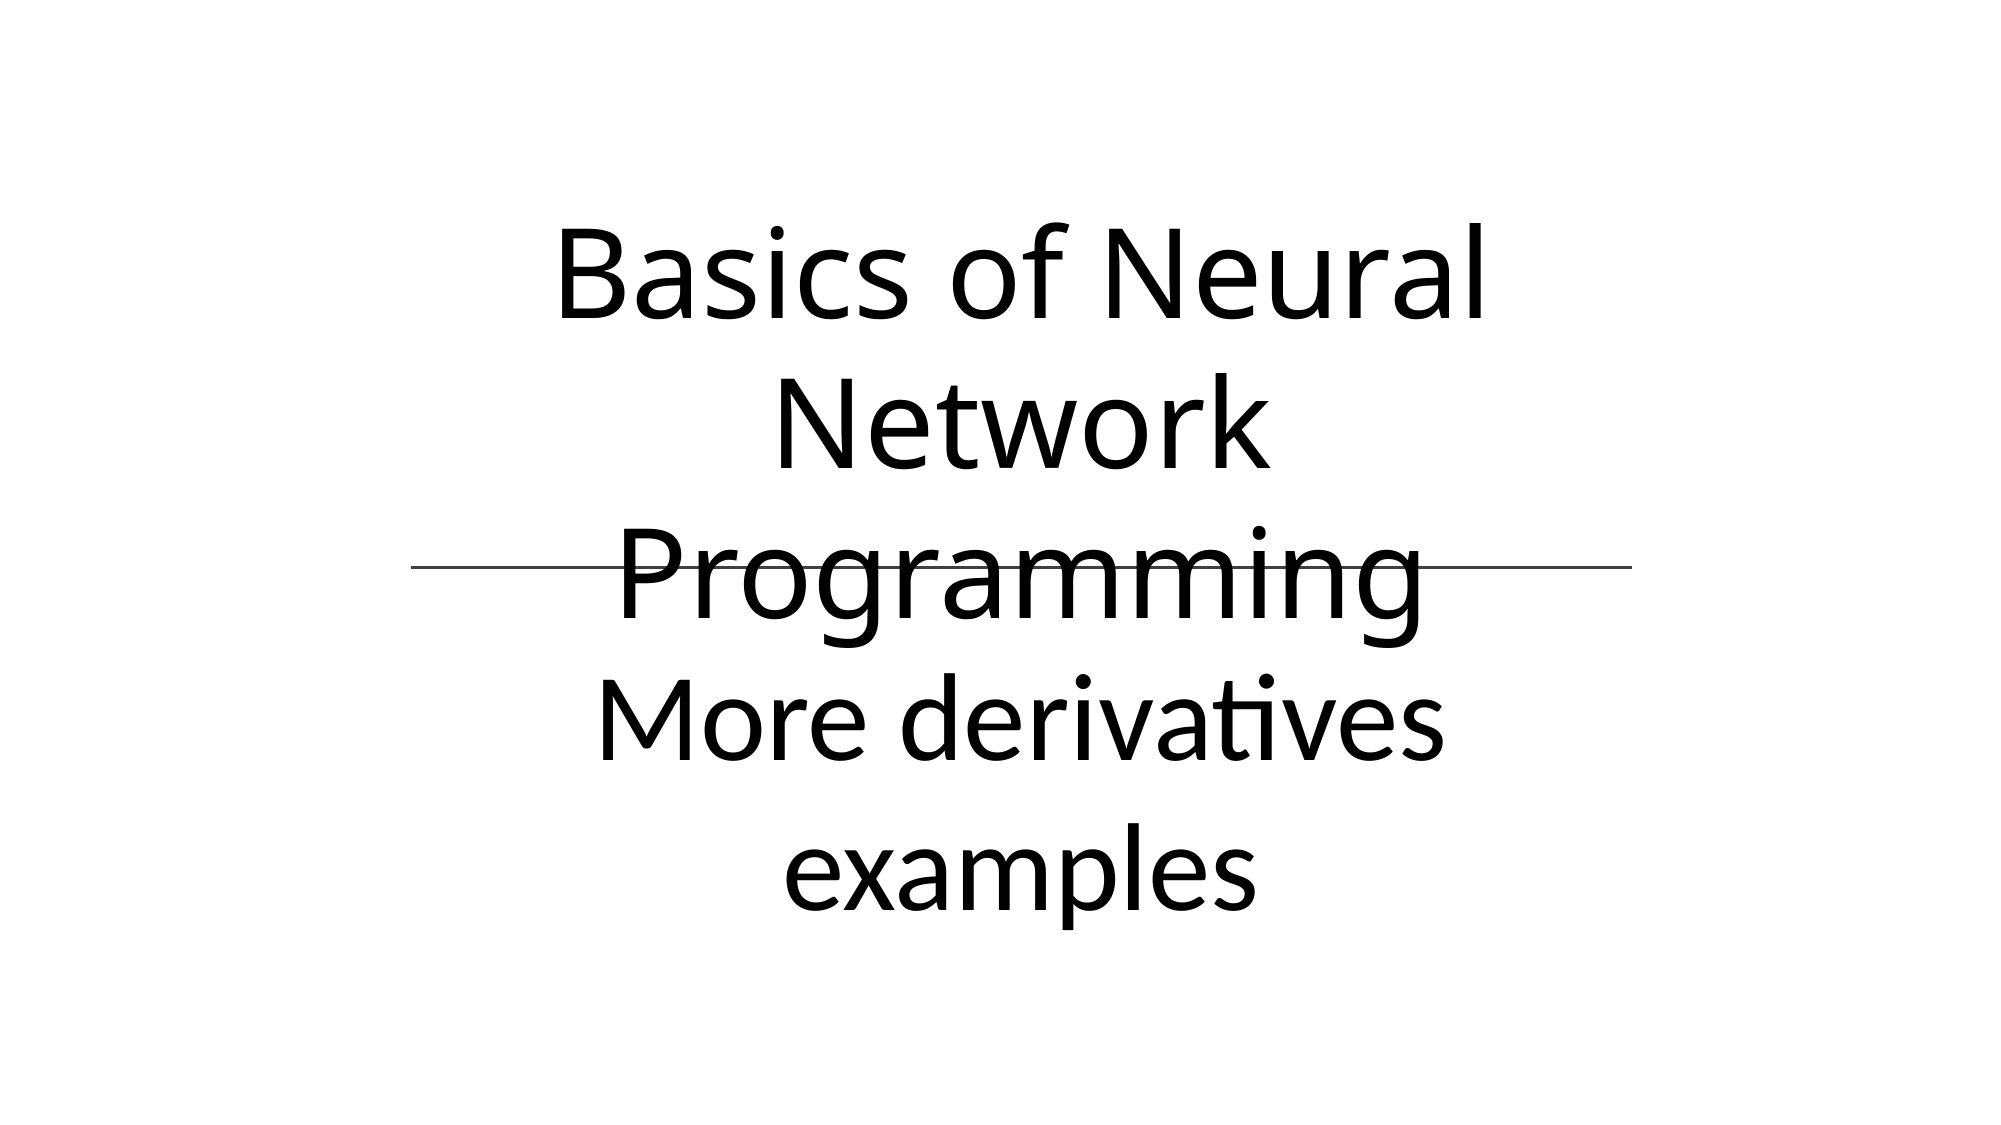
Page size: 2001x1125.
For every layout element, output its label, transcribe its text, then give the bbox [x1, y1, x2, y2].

text_box Basics of Neural Network Programming [424, 568, 1619, 651]
text_box Basics of Neural Network Programming [424, 186, 1619, 567]
text_box More derivatives examples [524, 628, 1518, 944]
